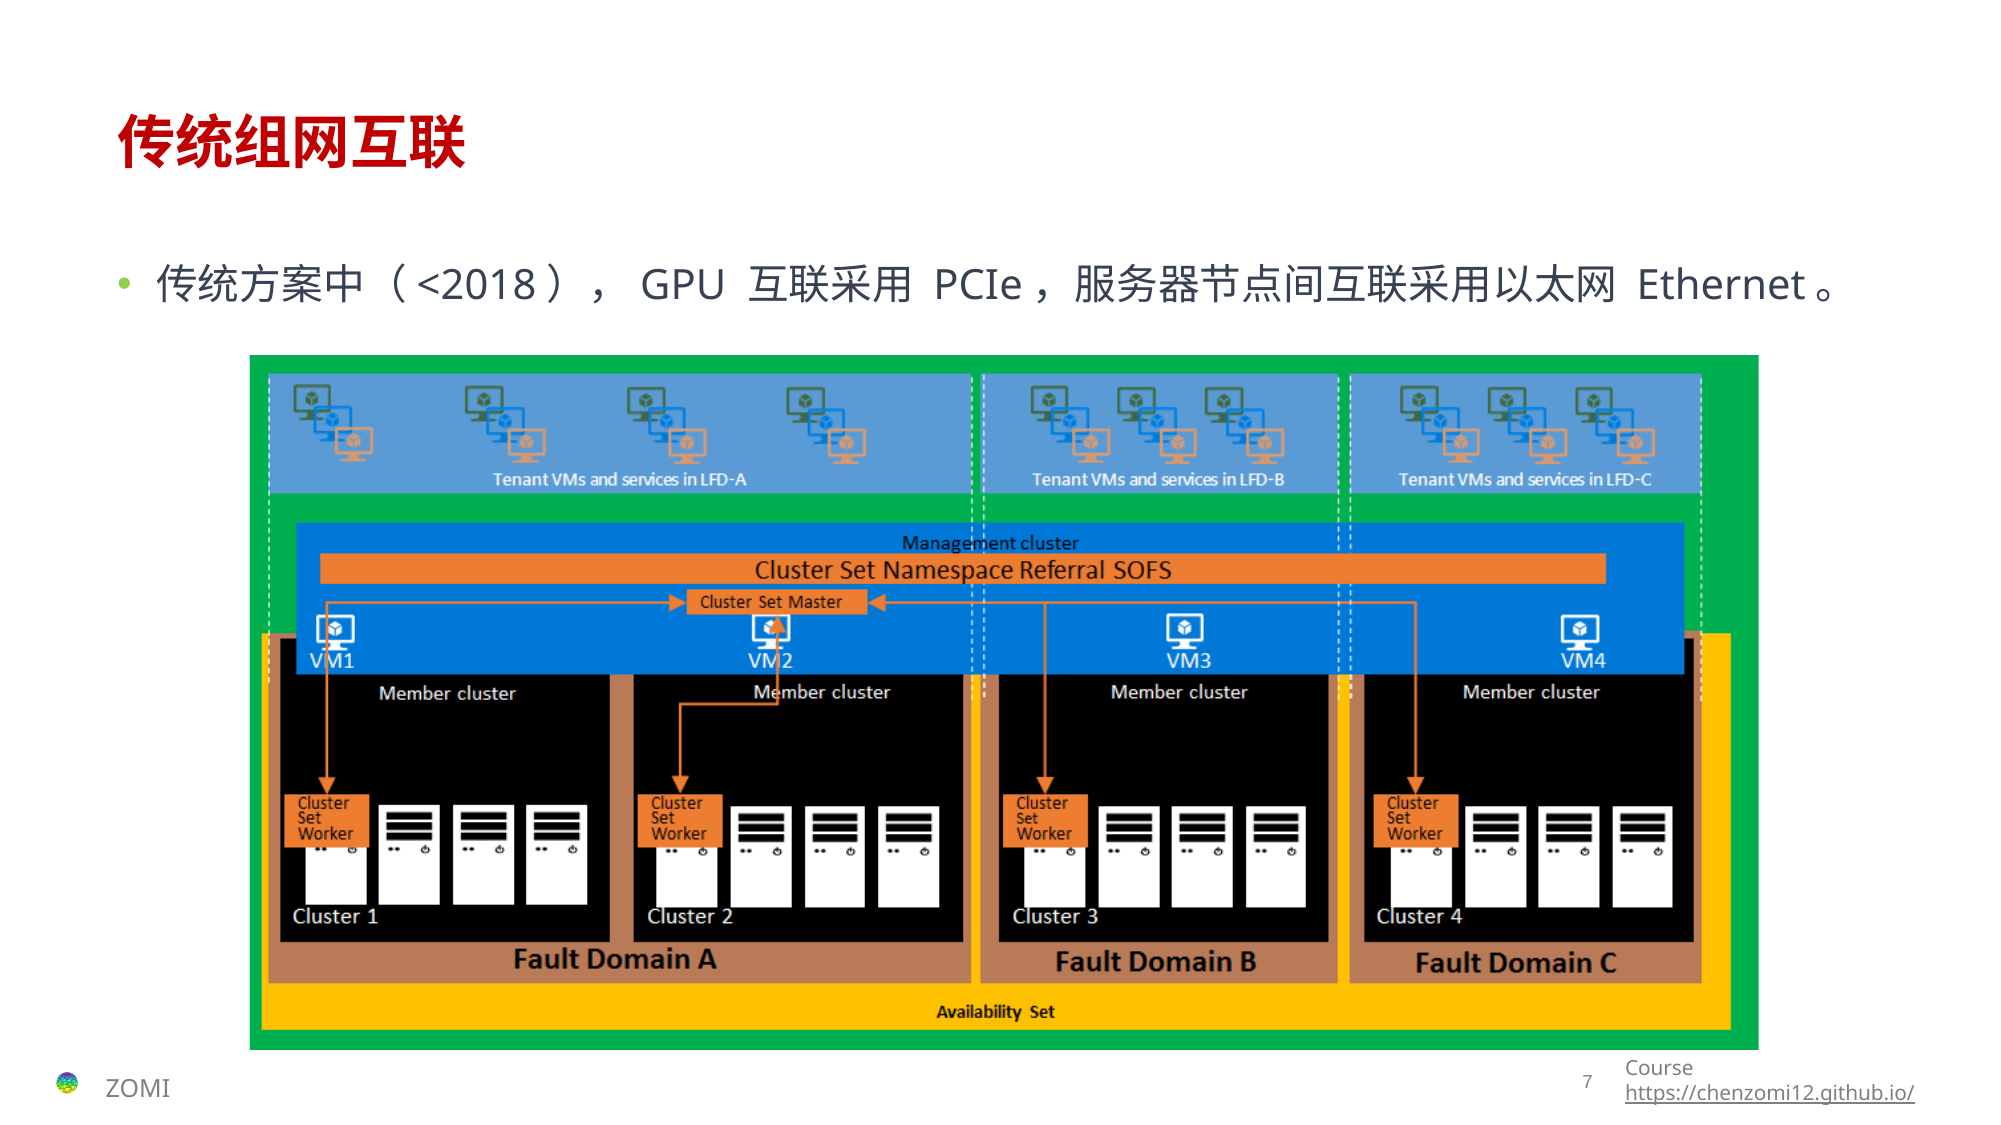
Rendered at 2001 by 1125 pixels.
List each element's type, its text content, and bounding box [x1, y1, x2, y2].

title 传统组网互联 [102, 91, 1901, 189]
text_box 传统方案中（<2018），GPU 互联采用 PCIe，服务器节点间互联采用以太网 Ethernet。 [102, 225, 1942, 1012]
picture [241, 354, 1759, 1050]
picture [57, 1073, 77, 1093]
